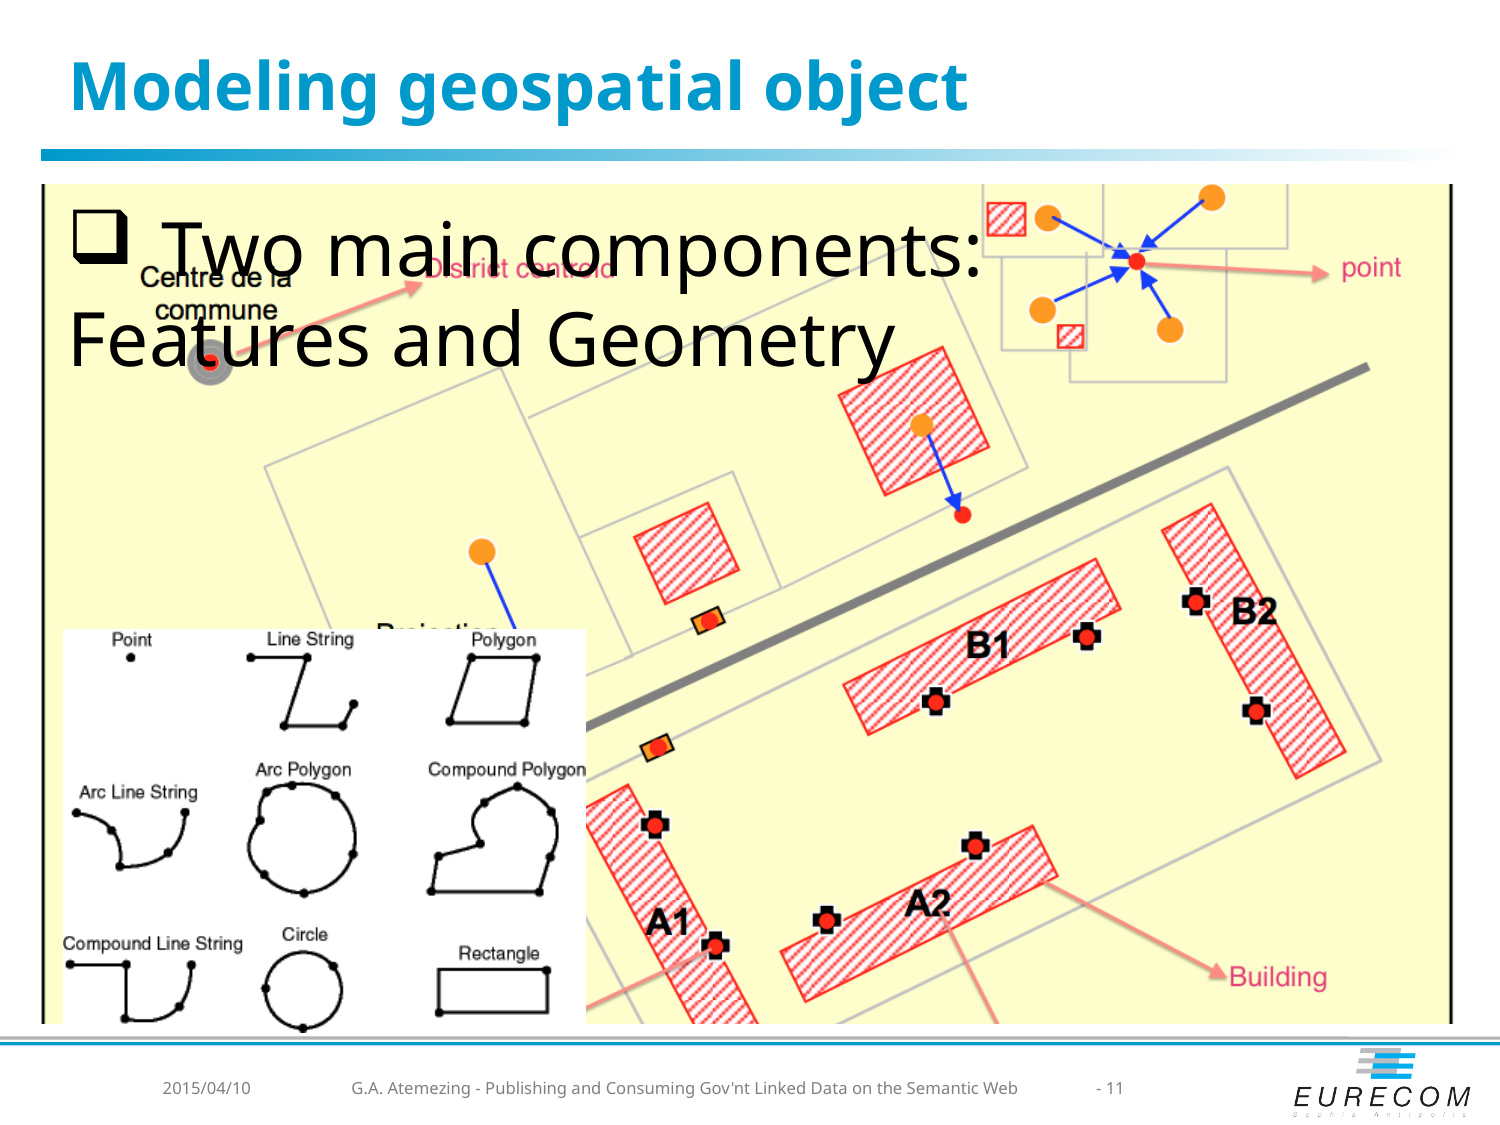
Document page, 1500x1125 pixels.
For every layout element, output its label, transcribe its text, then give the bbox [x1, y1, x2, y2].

slide_number - 11 [1080, 1070, 1200, 1103]
picture [1293, 1048, 1477, 1118]
text_box [104, 1032, 670, 1079]
footer G.A. Atemezing - Publishing and Consuming Gov'nt Linked Data on the Semantic Web [336, 1070, 1069, 1107]
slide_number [147, 1079, 325, 1103]
title Modeling geospatial object [52, 30, 1460, 138]
picture [63, 629, 587, 1034]
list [40, 184, 1460, 1024]
